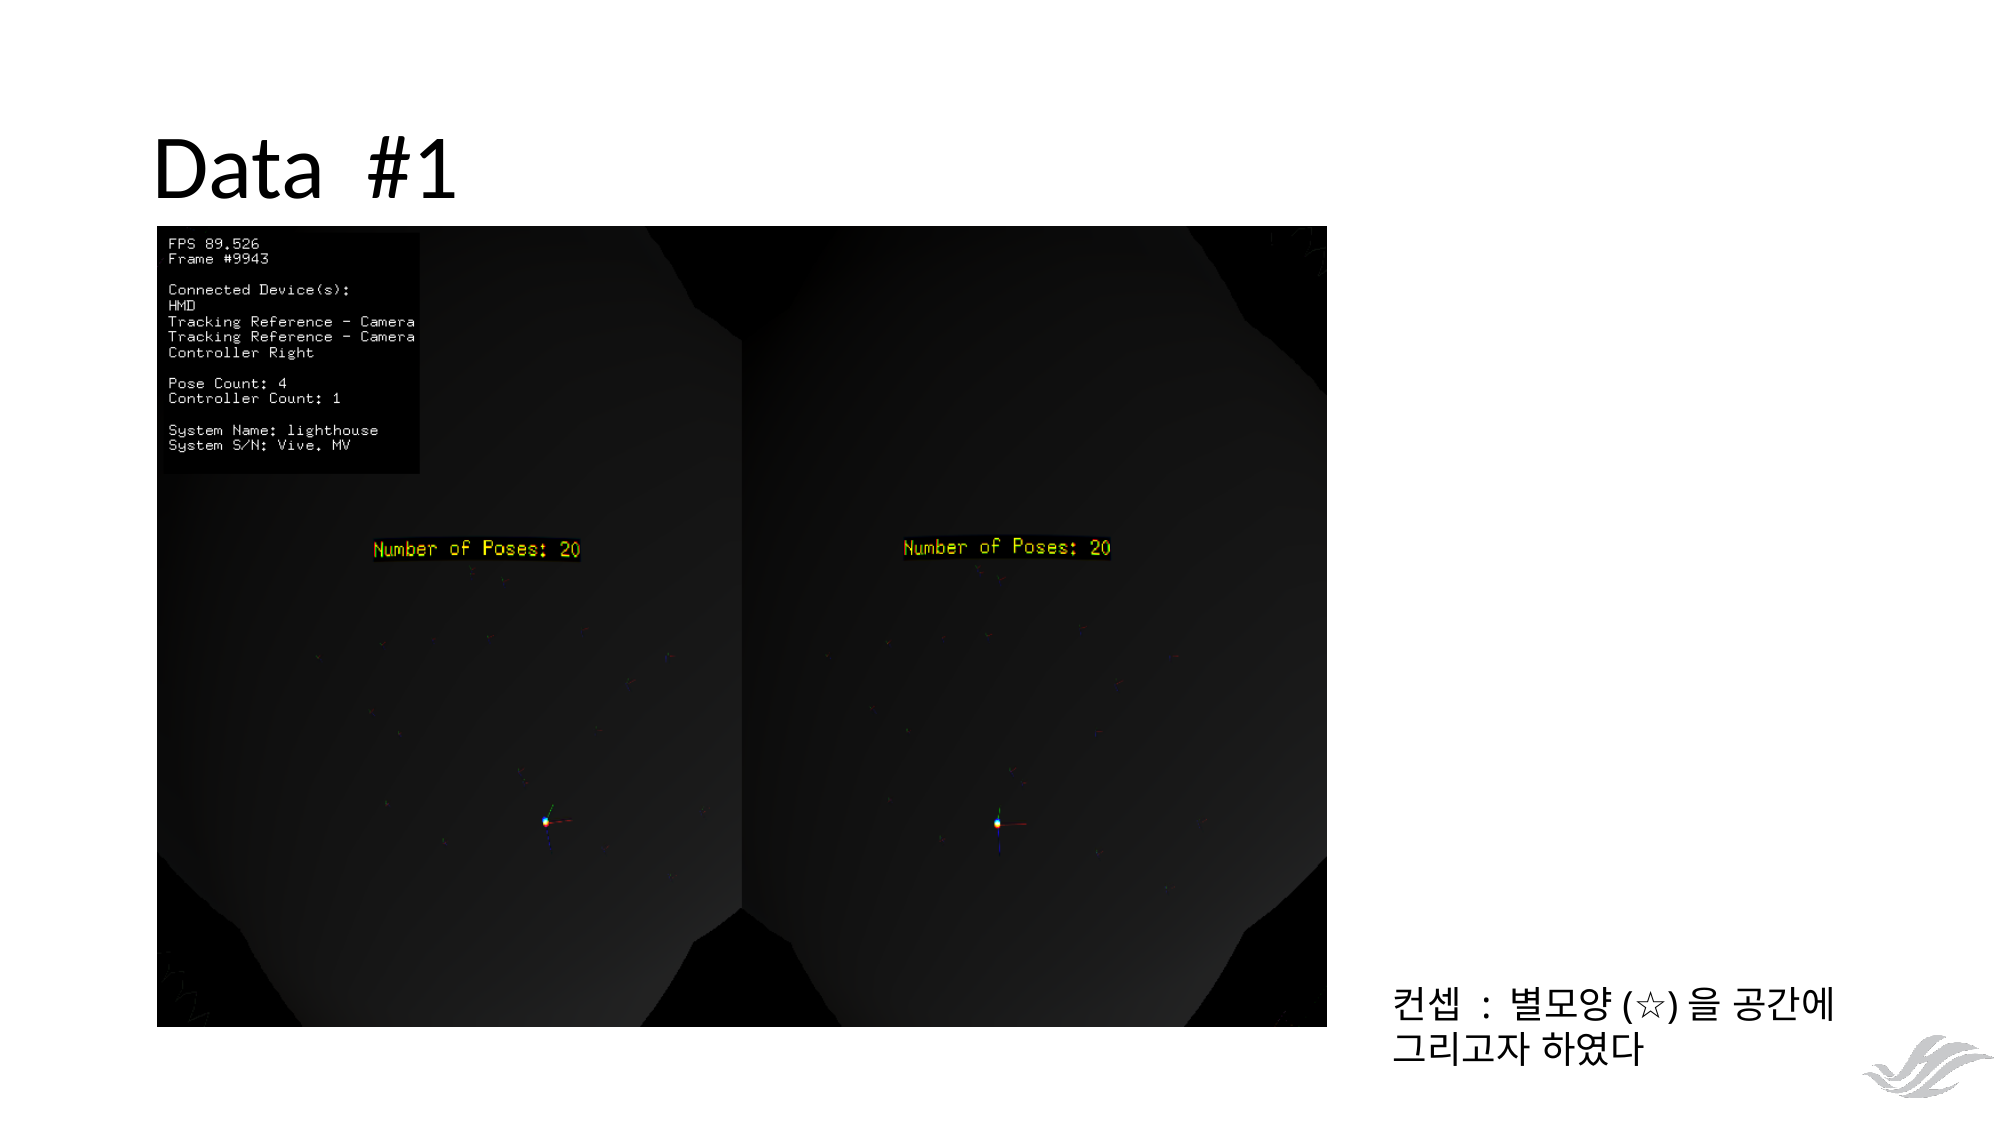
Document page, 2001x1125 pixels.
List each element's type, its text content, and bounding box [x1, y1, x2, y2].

picture [1862, 1035, 1994, 1098]
title Data #1 [137, 59, 1863, 278]
picture [157, 226, 1327, 1027]
text_box 컨셉 : 별모양(☆)을 공간에 그리고자 하였다 [1378, 973, 1955, 1079]
